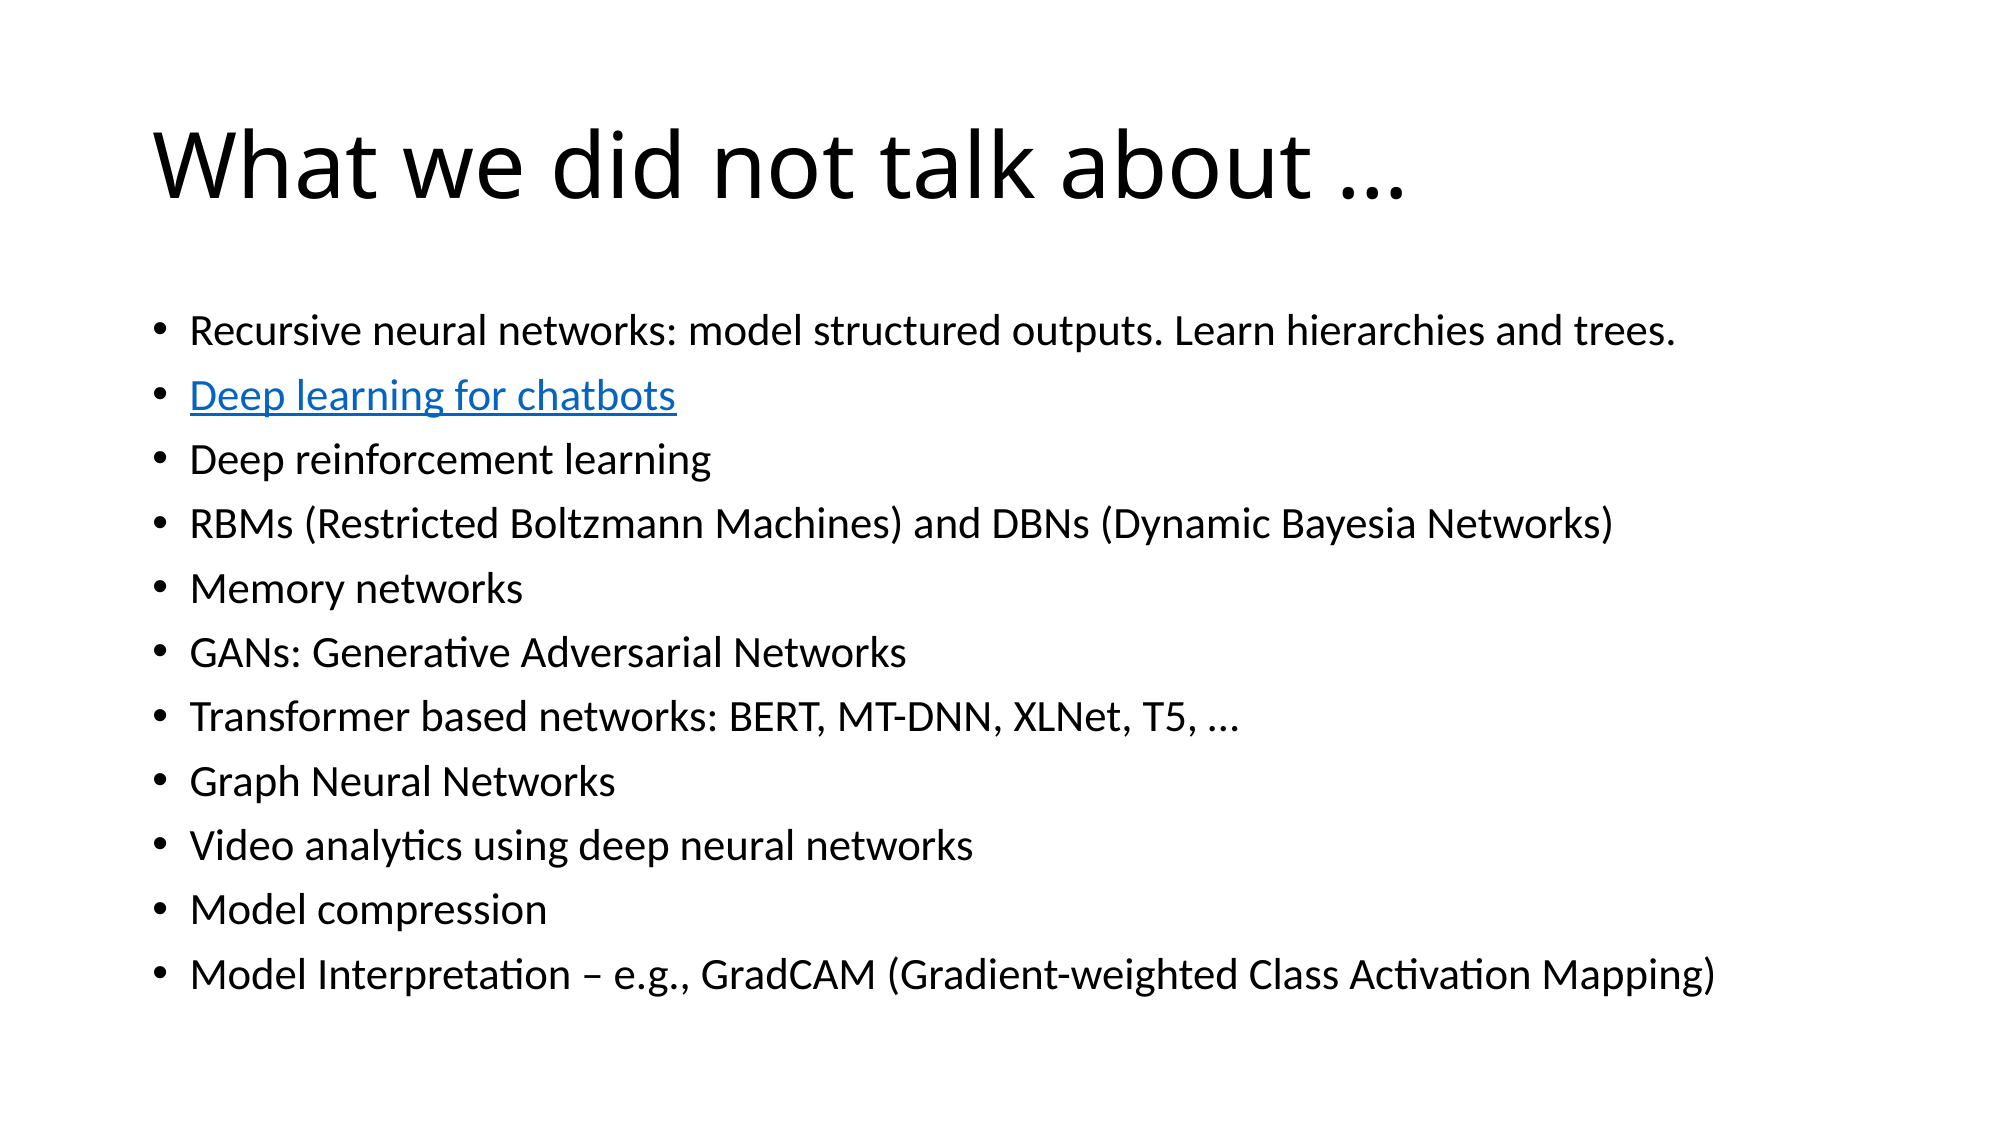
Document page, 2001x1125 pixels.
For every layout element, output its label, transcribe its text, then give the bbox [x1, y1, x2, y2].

list Recursive neural networks: model structured outputs. Learn hierarchies and trees. Deep learning for chatbots Deep reinforcement learning RBMs (Restricted Boltzmann Machines) and DBNs (Dynamic Bayesia Networks) Memory networks GANs: Generative Adversarial Networks Transformer based networks: BERT, MT-DNN, XLNet, T5, … Graph Neural Networks Video analytics using deep neural networks Model compression Model Interpretation – e.g., GradCAM (Gradient-weighted Class Activation Mapping) [137, 299, 1863, 1014]
title What we did not talk about … [137, 59, 1863, 278]
